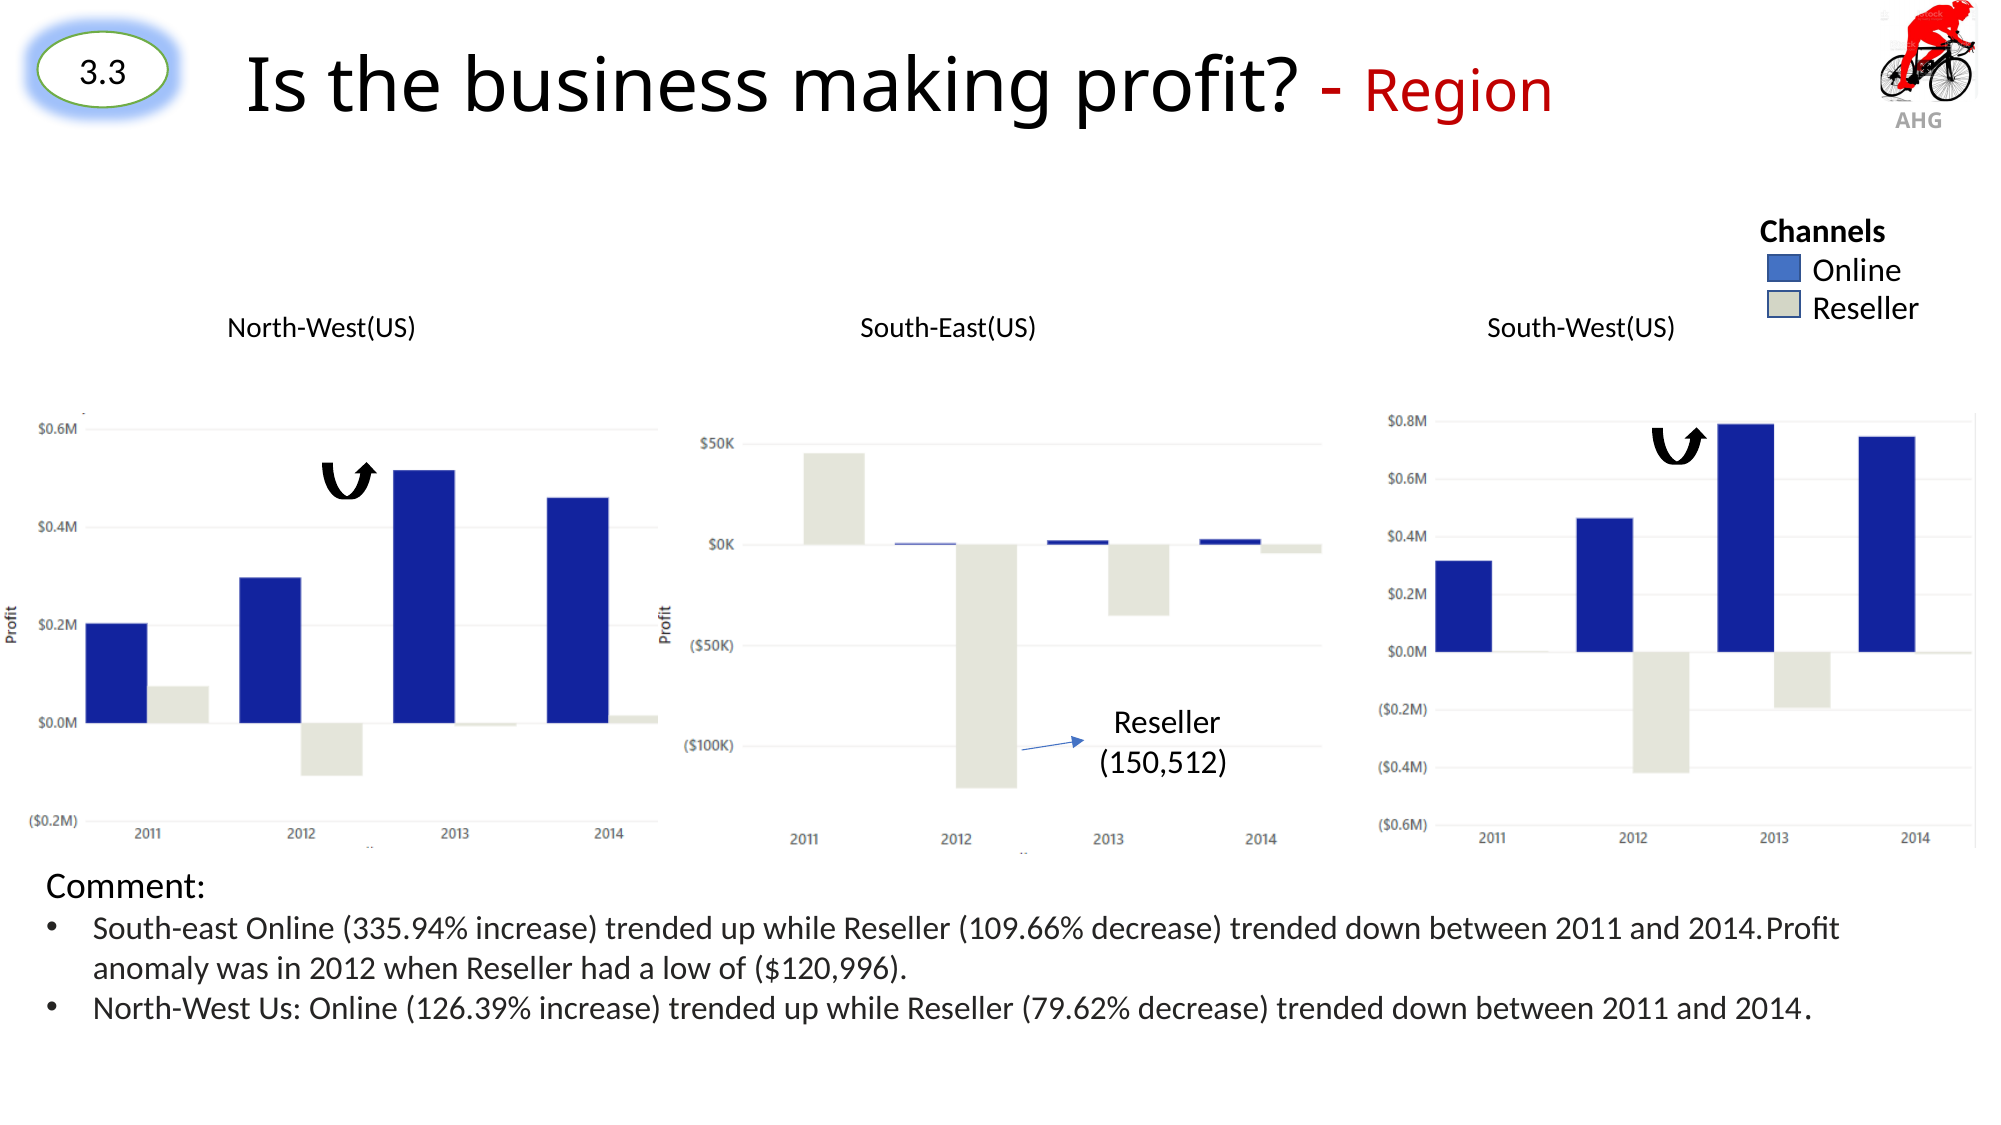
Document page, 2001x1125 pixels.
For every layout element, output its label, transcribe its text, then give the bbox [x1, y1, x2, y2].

text_box Is the business making profit? - Region [232, 28, 1768, 134]
text_box Comment: South-east Online (335.94% increase) trended up while Reseller (109.66% decrease) trended down between 2011 and 2014.﻿Profit anomaly was in 2012 when Reseller had a low of ($120,996).﻿ North-West Us: Online (126.39% increase) trended up while Reseller (79.62% decrease) trended down between 2011 and 2014. [31, 853, 1969, 1034]
text_box 3.3 [36, 30, 169, 109]
text_box South-West(US) [1472, 301, 1746, 351]
text_box North-West(US) [212, 301, 486, 351]
picture [1375, 413, 1983, 848]
picture [0, 413, 1324, 854]
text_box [1880, 0, 2000, 143]
text_box South-East(US) [845, 301, 1119, 351]
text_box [1745, 201, 1961, 335]
